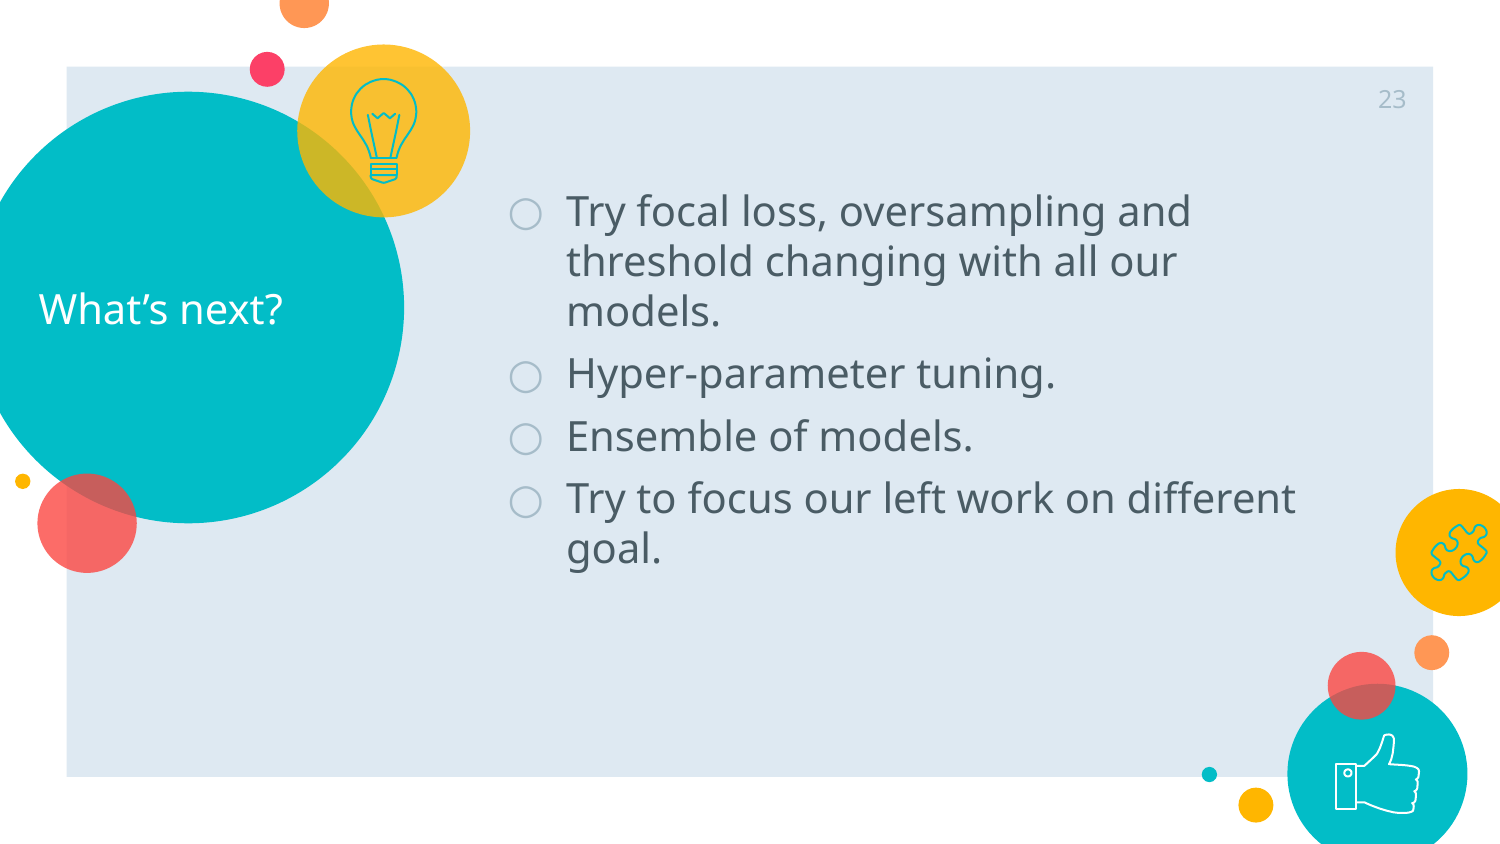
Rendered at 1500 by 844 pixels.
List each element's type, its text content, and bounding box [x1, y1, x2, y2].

title What’s next? [23, 91, 375, 524]
slide_number 23 [1331, 68, 1422, 134]
list Try focal loss, oversampling and threshold changing with all our models. Hyper-parameter tuning. Ensemble of models. Try to focus our left work on different goal. [476, 169, 1345, 706]
